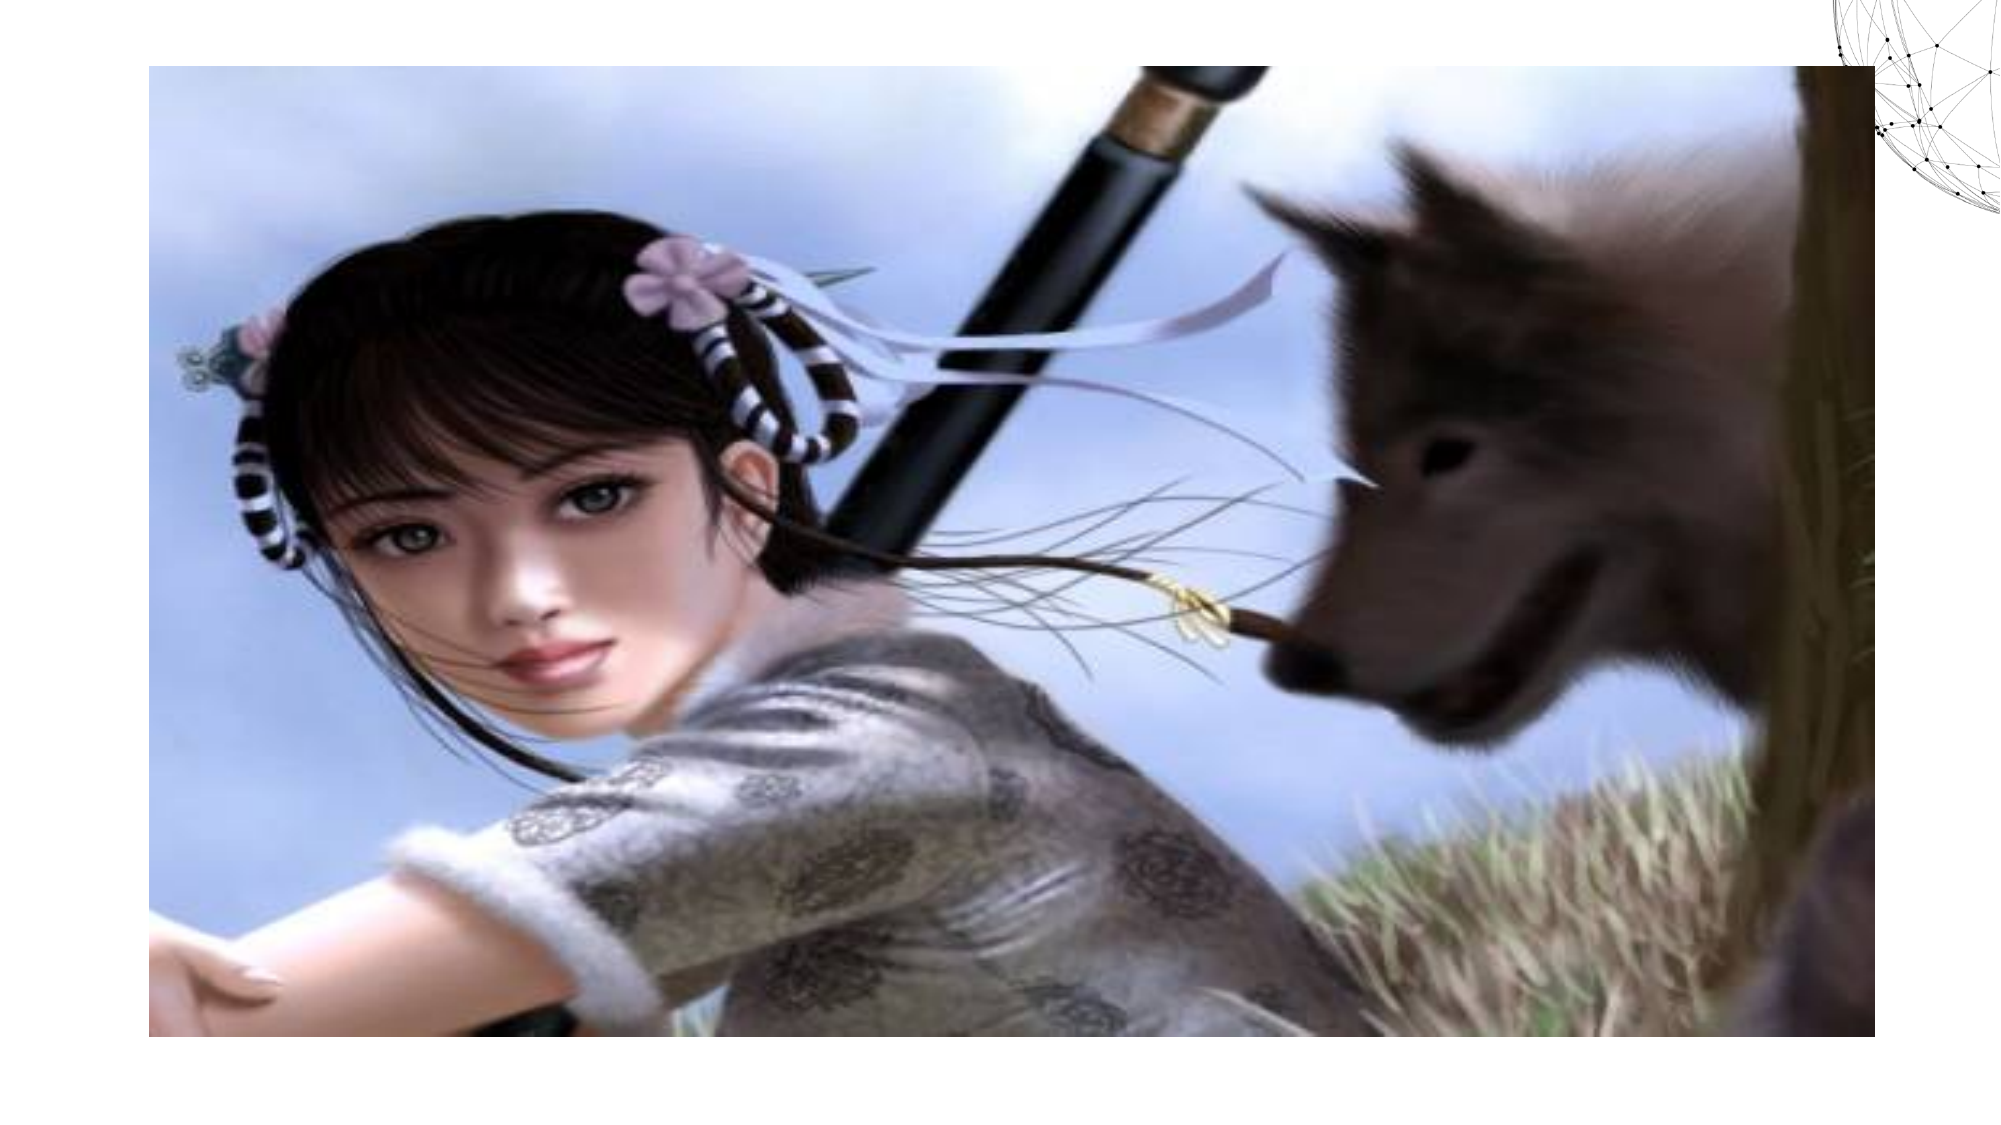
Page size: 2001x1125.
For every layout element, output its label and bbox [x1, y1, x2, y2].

picture [149, 0, 2000, 1037]
